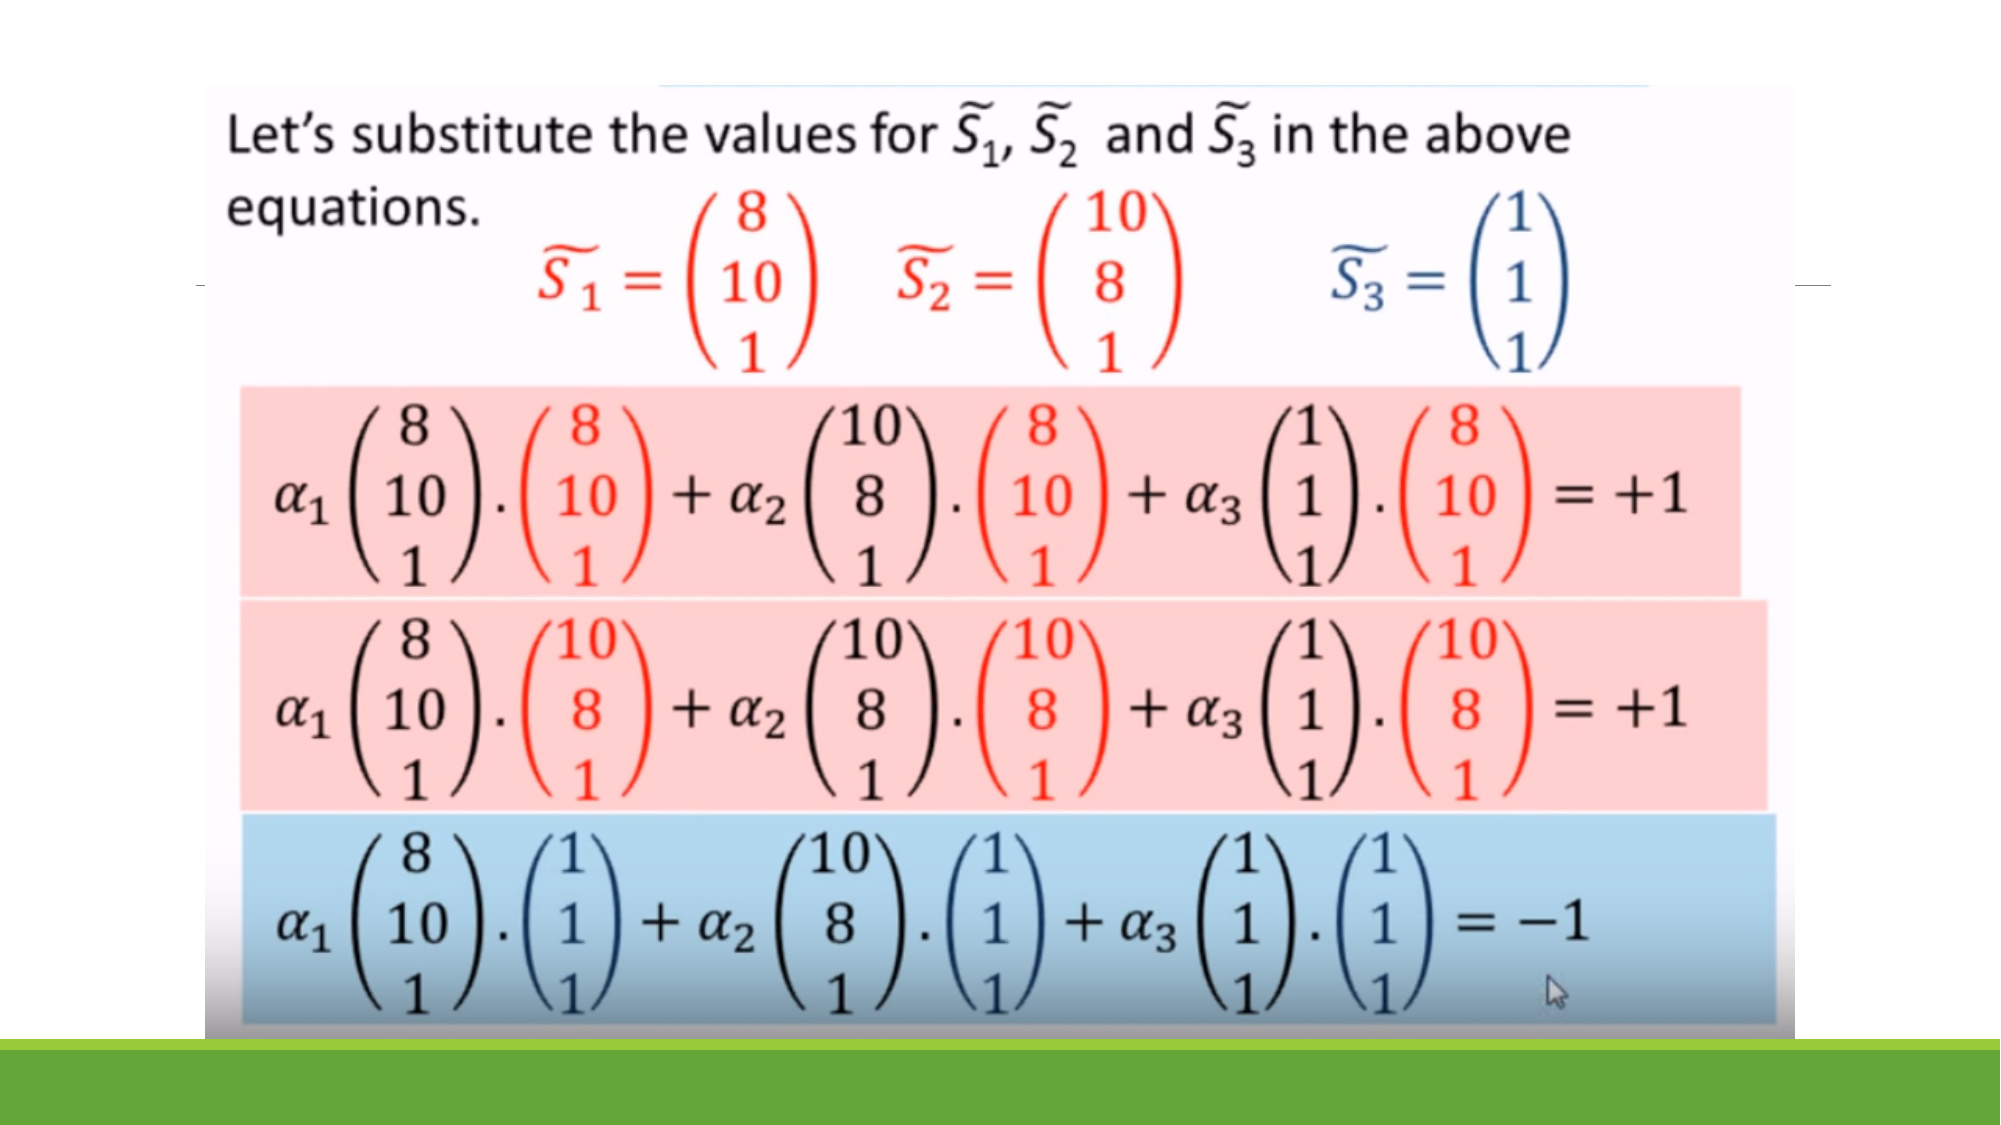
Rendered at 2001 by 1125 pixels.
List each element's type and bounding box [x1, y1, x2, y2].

picture [204, 85, 1795, 1040]
